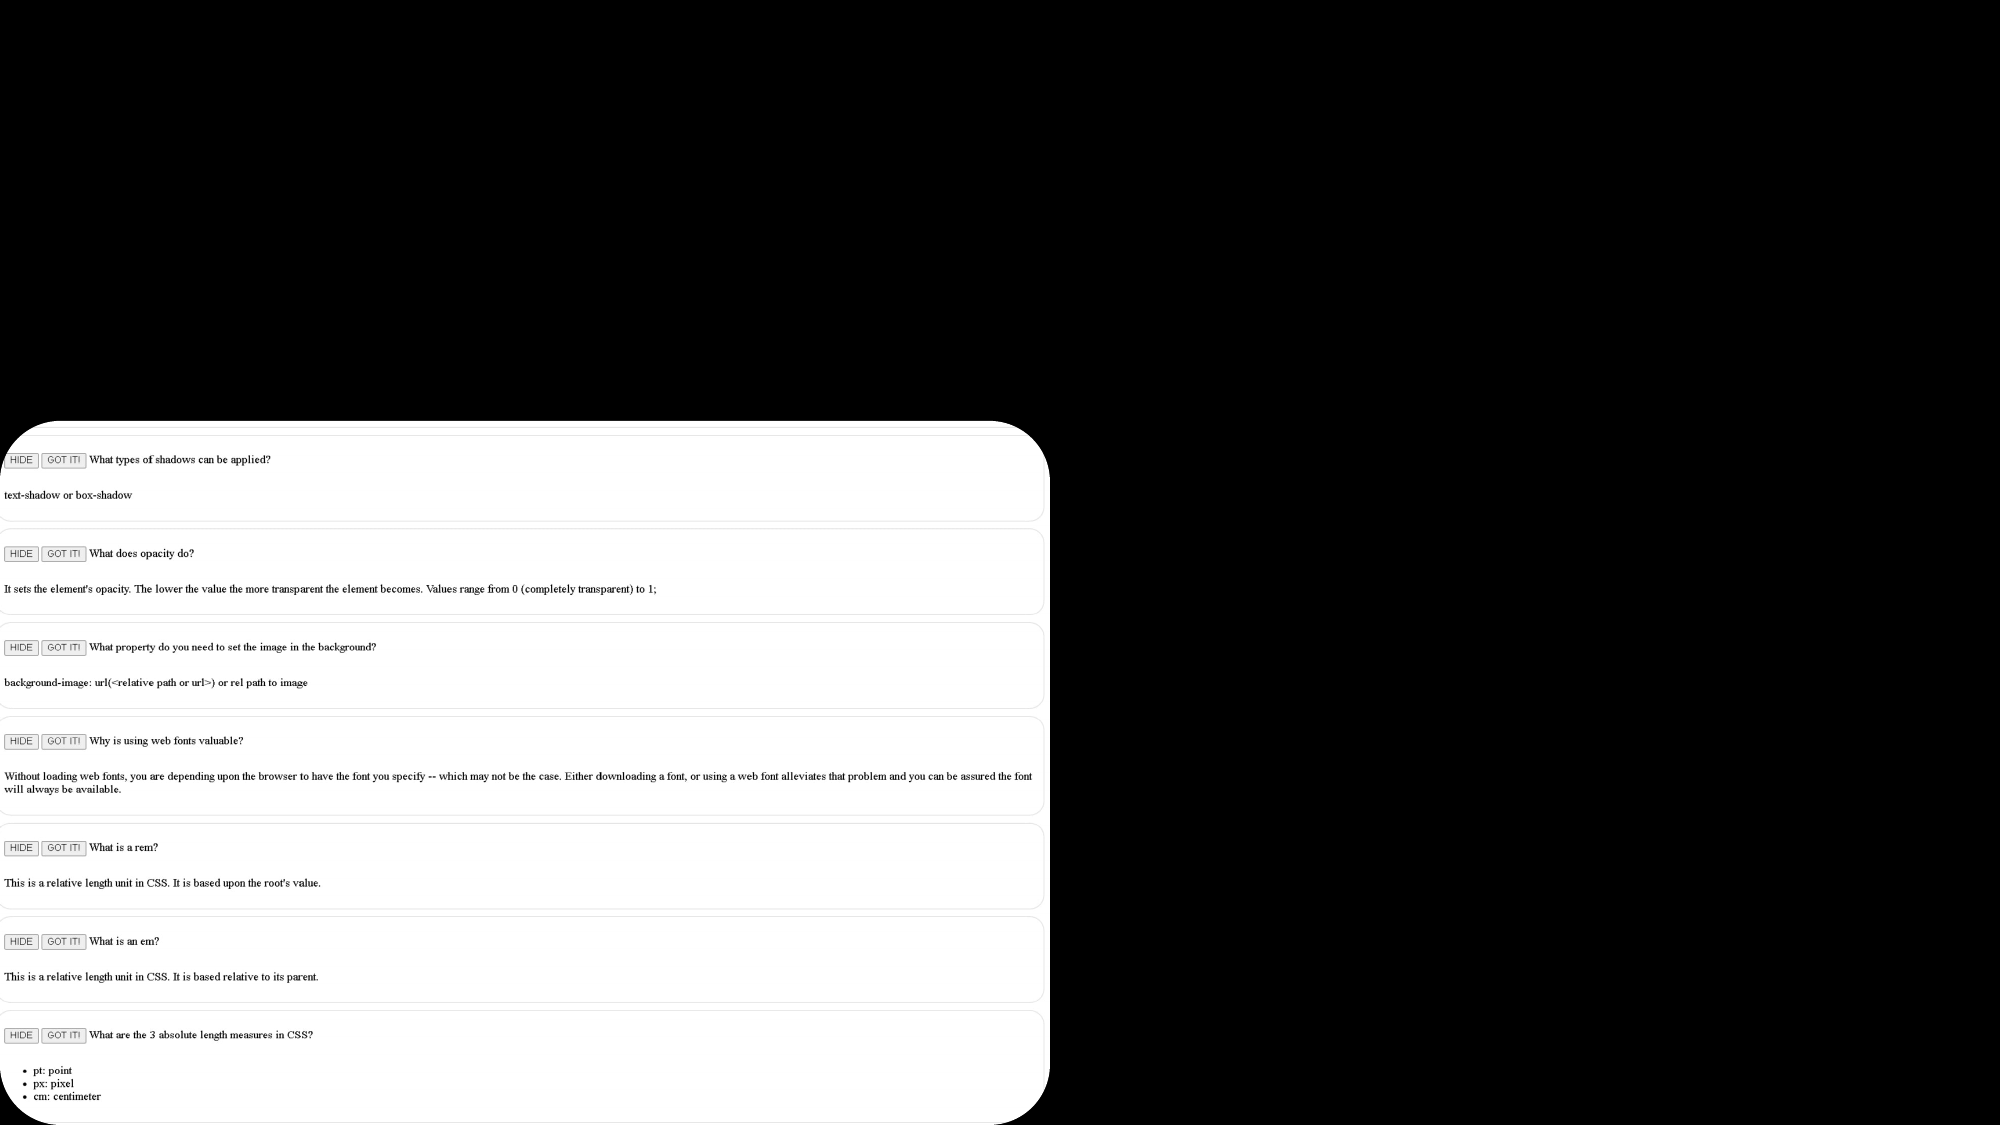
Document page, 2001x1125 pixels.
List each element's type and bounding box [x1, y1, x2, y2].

picture [0, 420, 1050, 1125]
